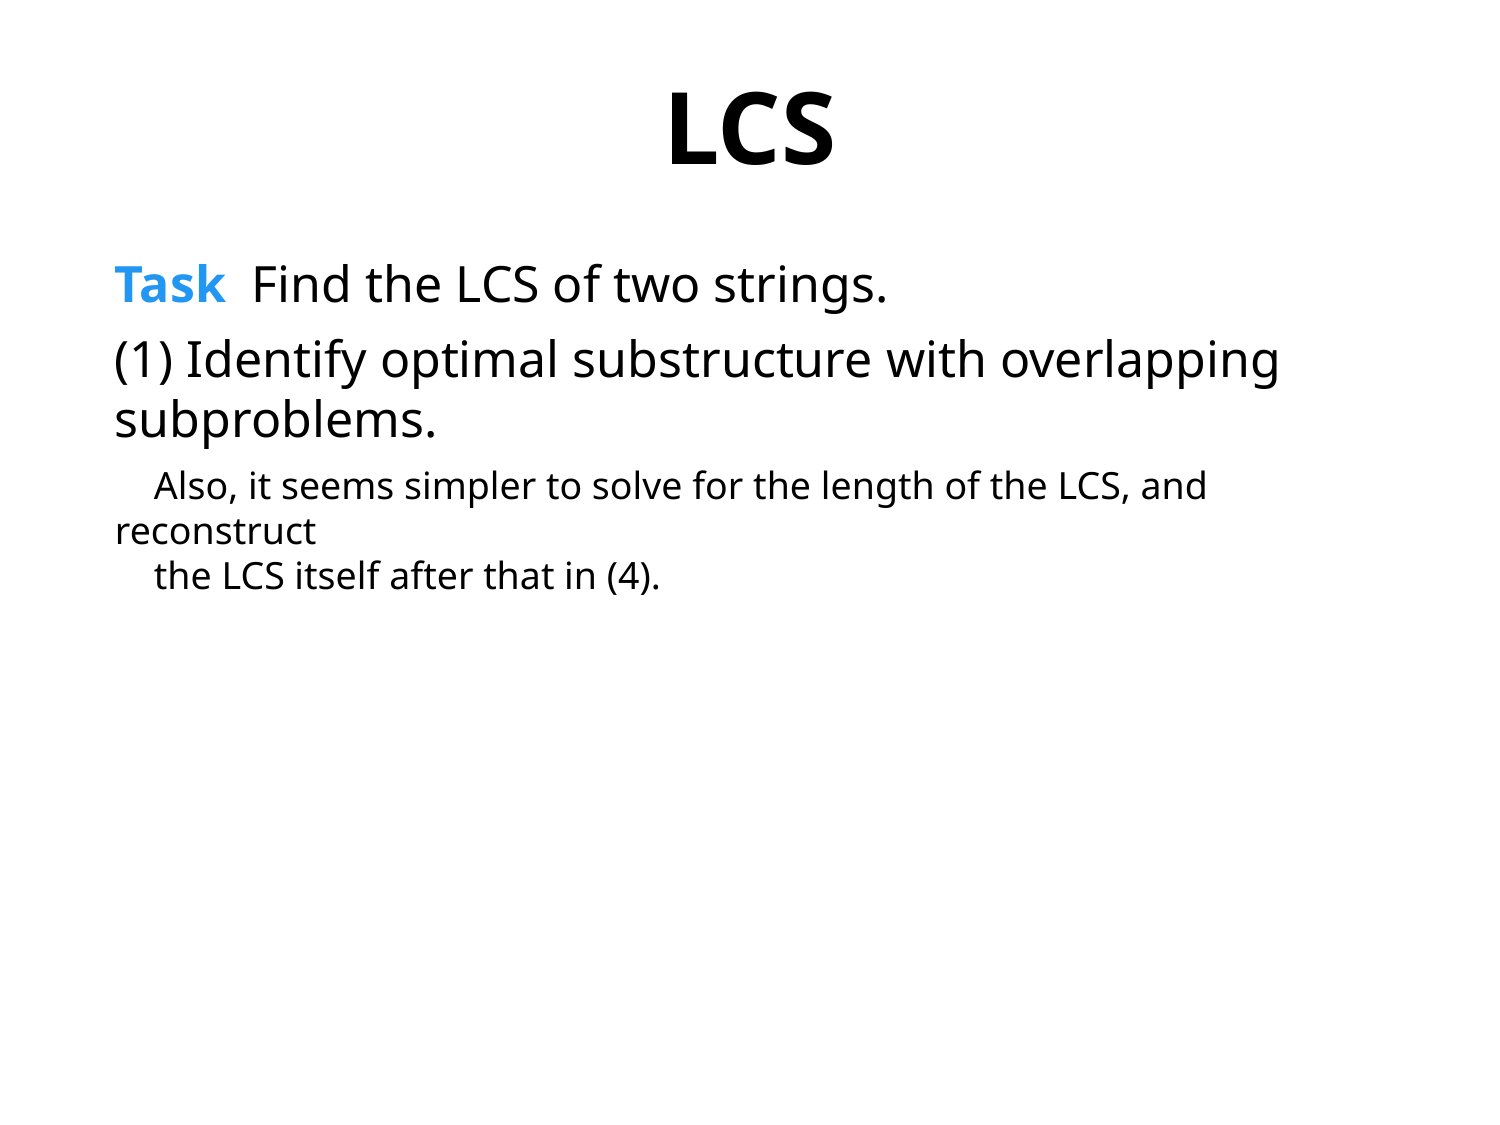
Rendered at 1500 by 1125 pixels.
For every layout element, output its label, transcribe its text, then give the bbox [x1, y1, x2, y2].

subtitle LCS [0, 50, 1500, 237]
subtitle Task Find the LCS of two strings. (1) Identify optimal substructure with overlapping subproblems. Also, it seems simpler to solve for the length of the LCS, and reconstruct the LCS itself after that in (4). [99, 236, 1400, 1125]
